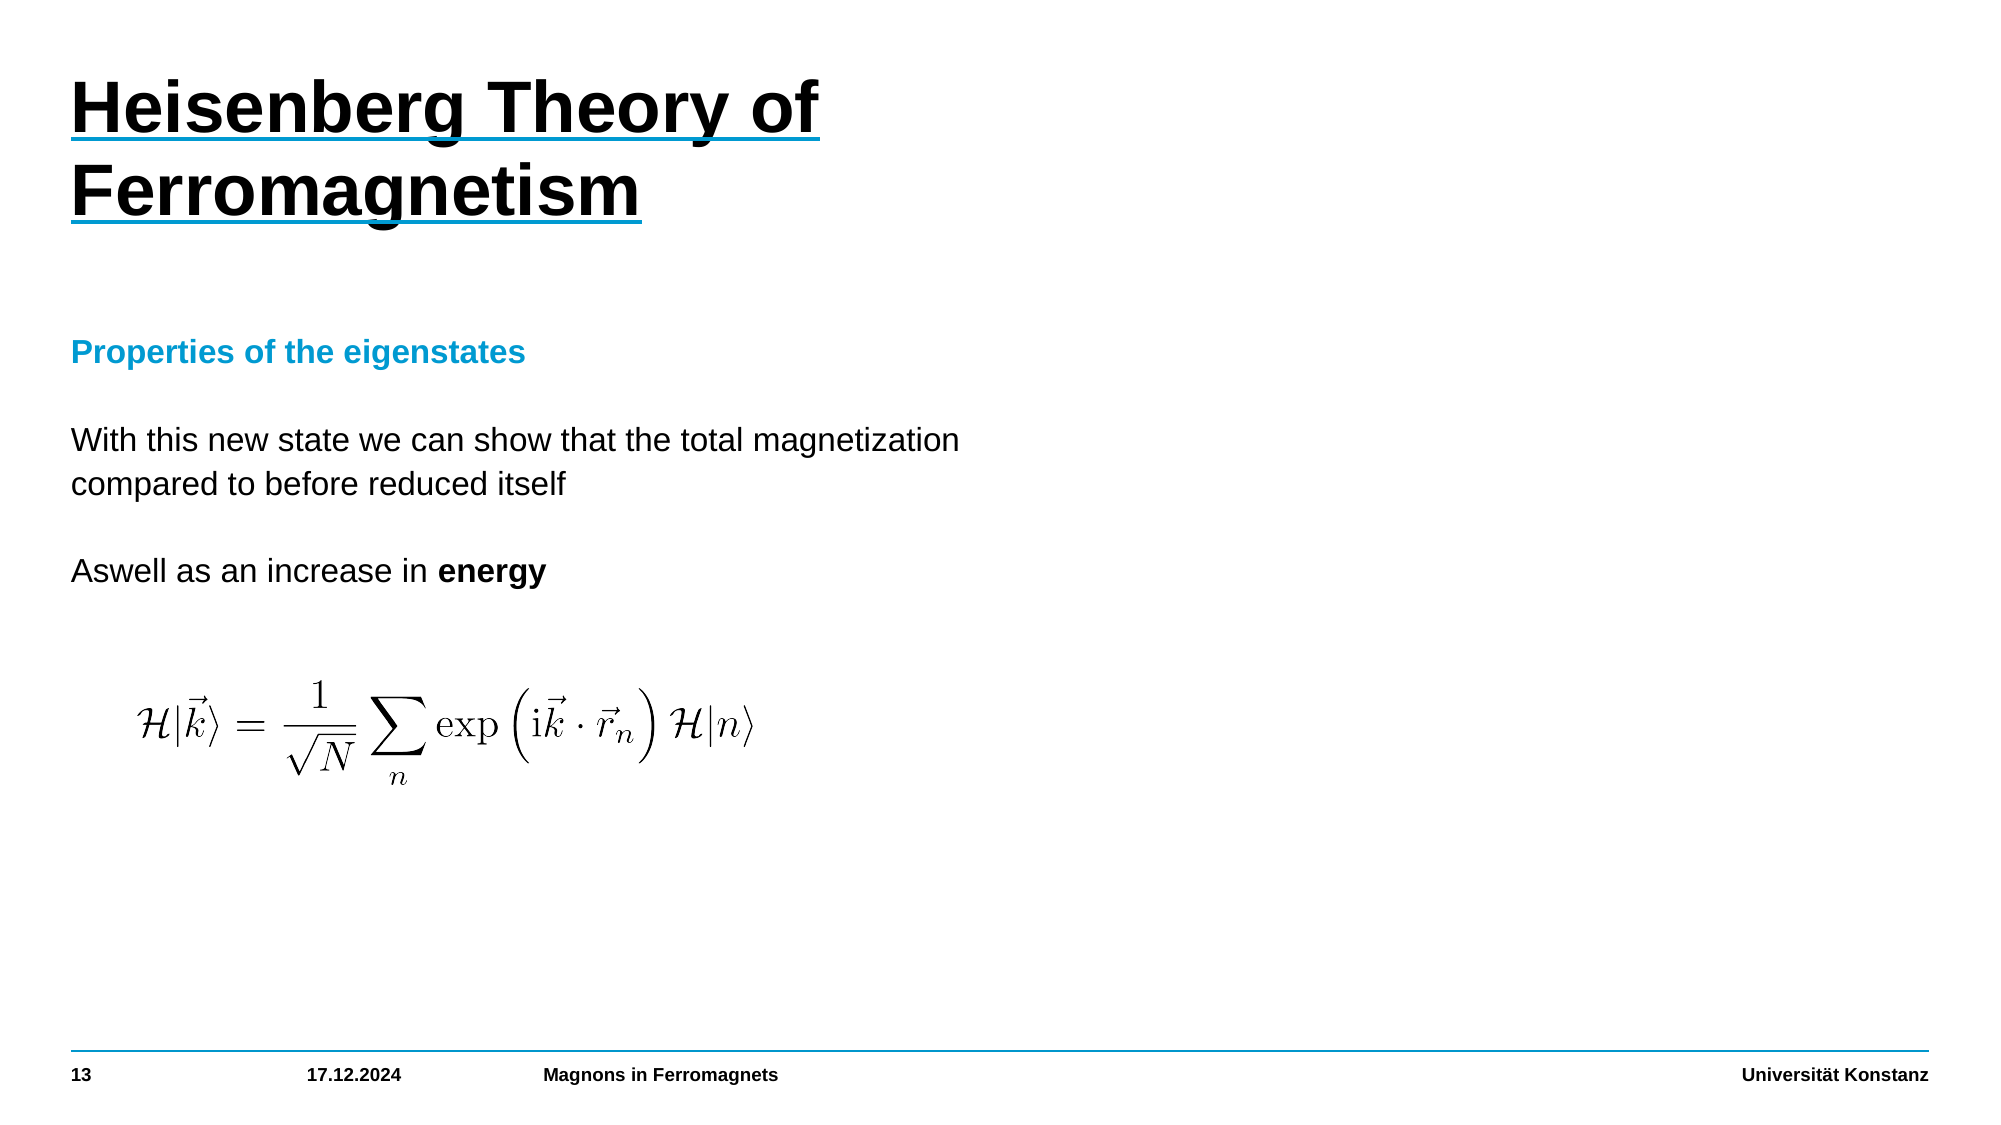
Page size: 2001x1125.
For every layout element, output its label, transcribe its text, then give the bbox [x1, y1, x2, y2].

picture [137, 680, 754, 786]
title Heisenberg Theory of Ferromagnetism [70, 66, 1402, 268]
slide_number 13 [70, 1058, 276, 1094]
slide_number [306, 1058, 512, 1094]
footer Magnons in Ferromagnets [543, 1058, 1489, 1094]
list Properties of the eigenstates With this new state we can show that the total magnetization compared to before reduced itself Aswell as an increase in energy [70, 326, 985, 1000]
